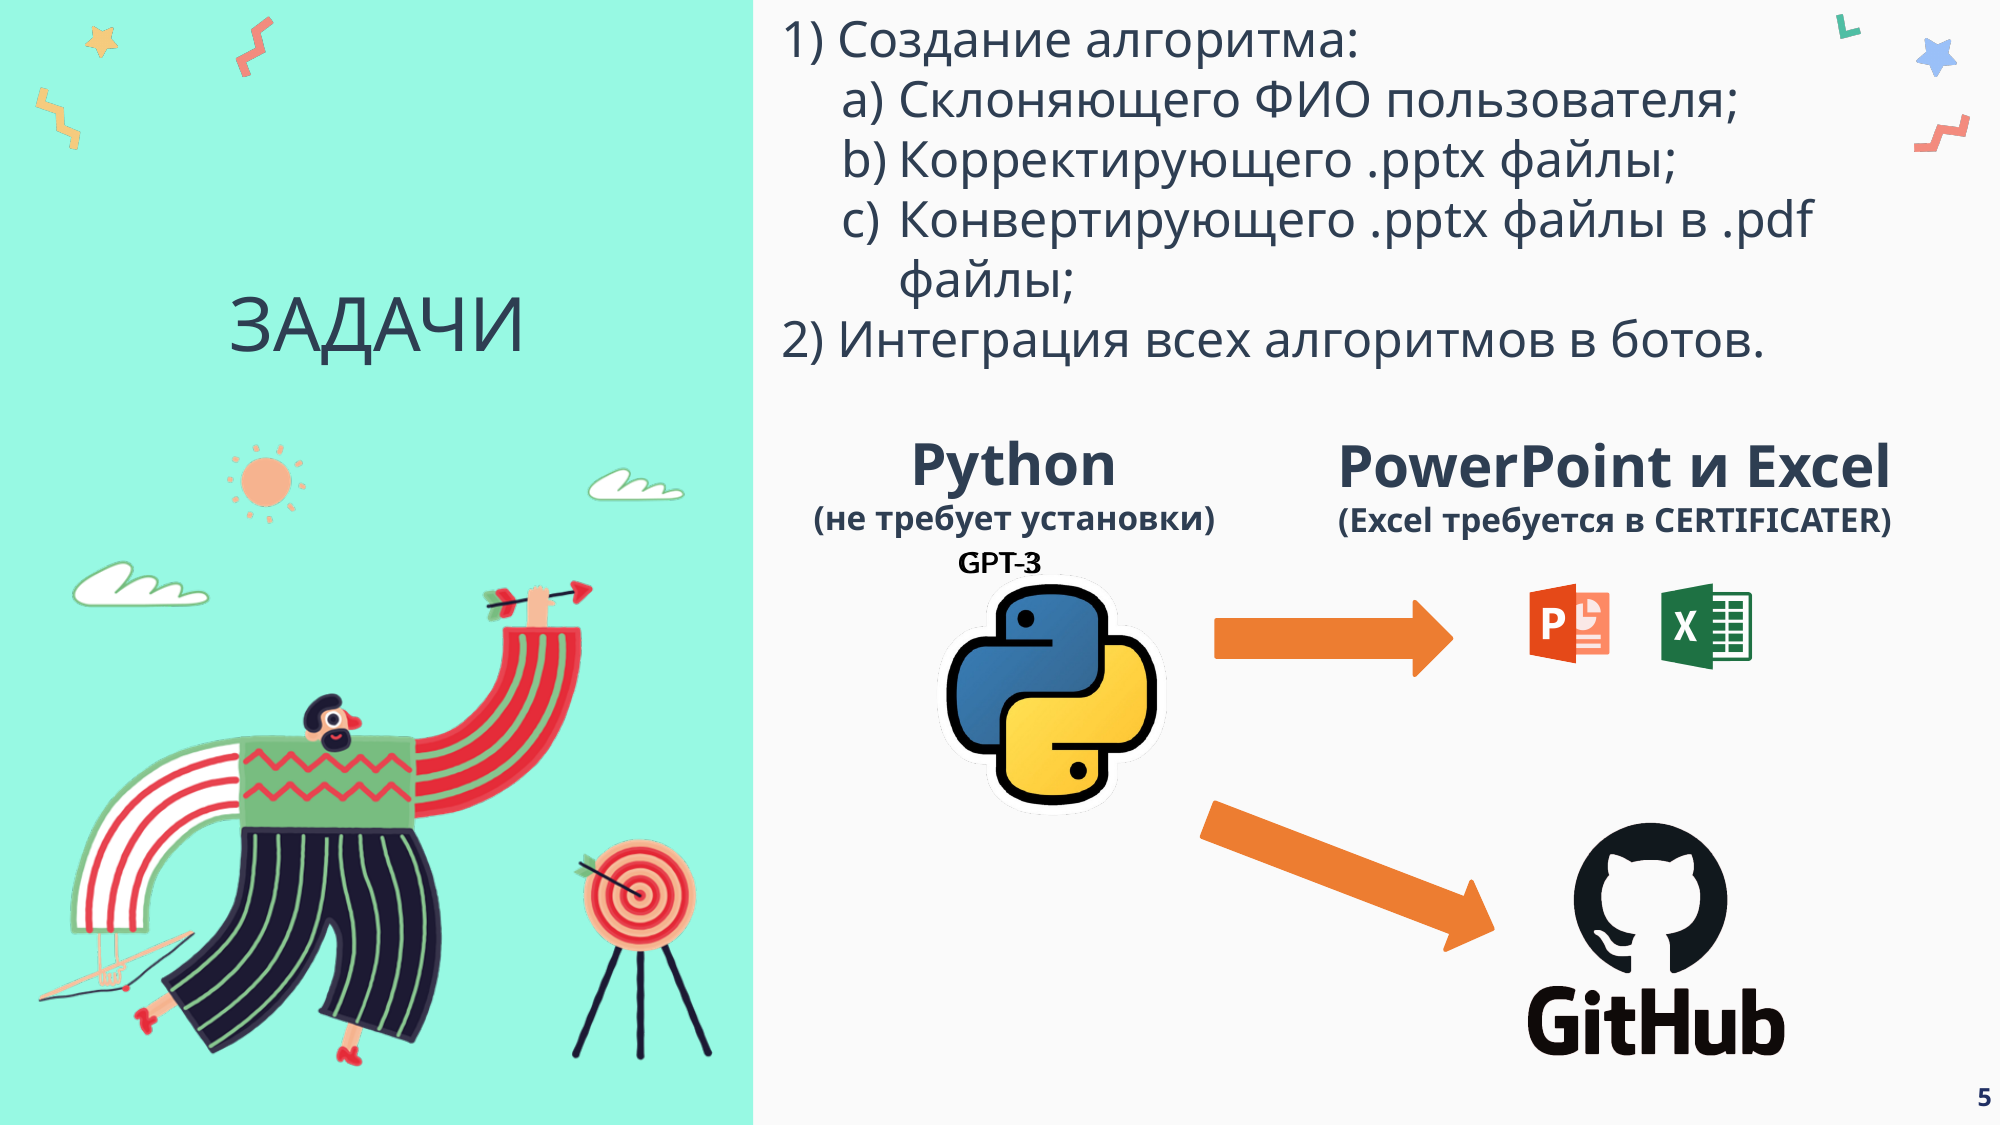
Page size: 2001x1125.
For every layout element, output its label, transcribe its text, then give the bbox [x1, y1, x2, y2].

picture [924, 562, 1179, 827]
picture [85, 26, 118, 58]
text_box ЗАДАЧИ [2, 268, 755, 374]
text_box [1214, 599, 1454, 677]
picture [1527, 578, 1616, 668]
picture [27, 85, 90, 152]
text_box GPT-3 [942, 537, 1058, 560]
text_box Создание алгоритма: Склоняющего ФИО пользователя; Корректирующего .pptx файлы; Конвертирующего .pptx файлы в .pdf файлы; Интеграция всех алгоритмов в ботов. [766, 0, 2000, 375]
picture [1515, 798, 1797, 1080]
picture [1655, 578, 1757, 676]
picture [0, 374, 755, 1125]
text_box [1199, 800, 1495, 952]
picture [235, 15, 274, 79]
text_box PowerPoint и Excel (Excel требуется в CERTIFICATER) [1242, 421, 1988, 559]
text_box Python (не требует установки) [766, 420, 1263, 557]
